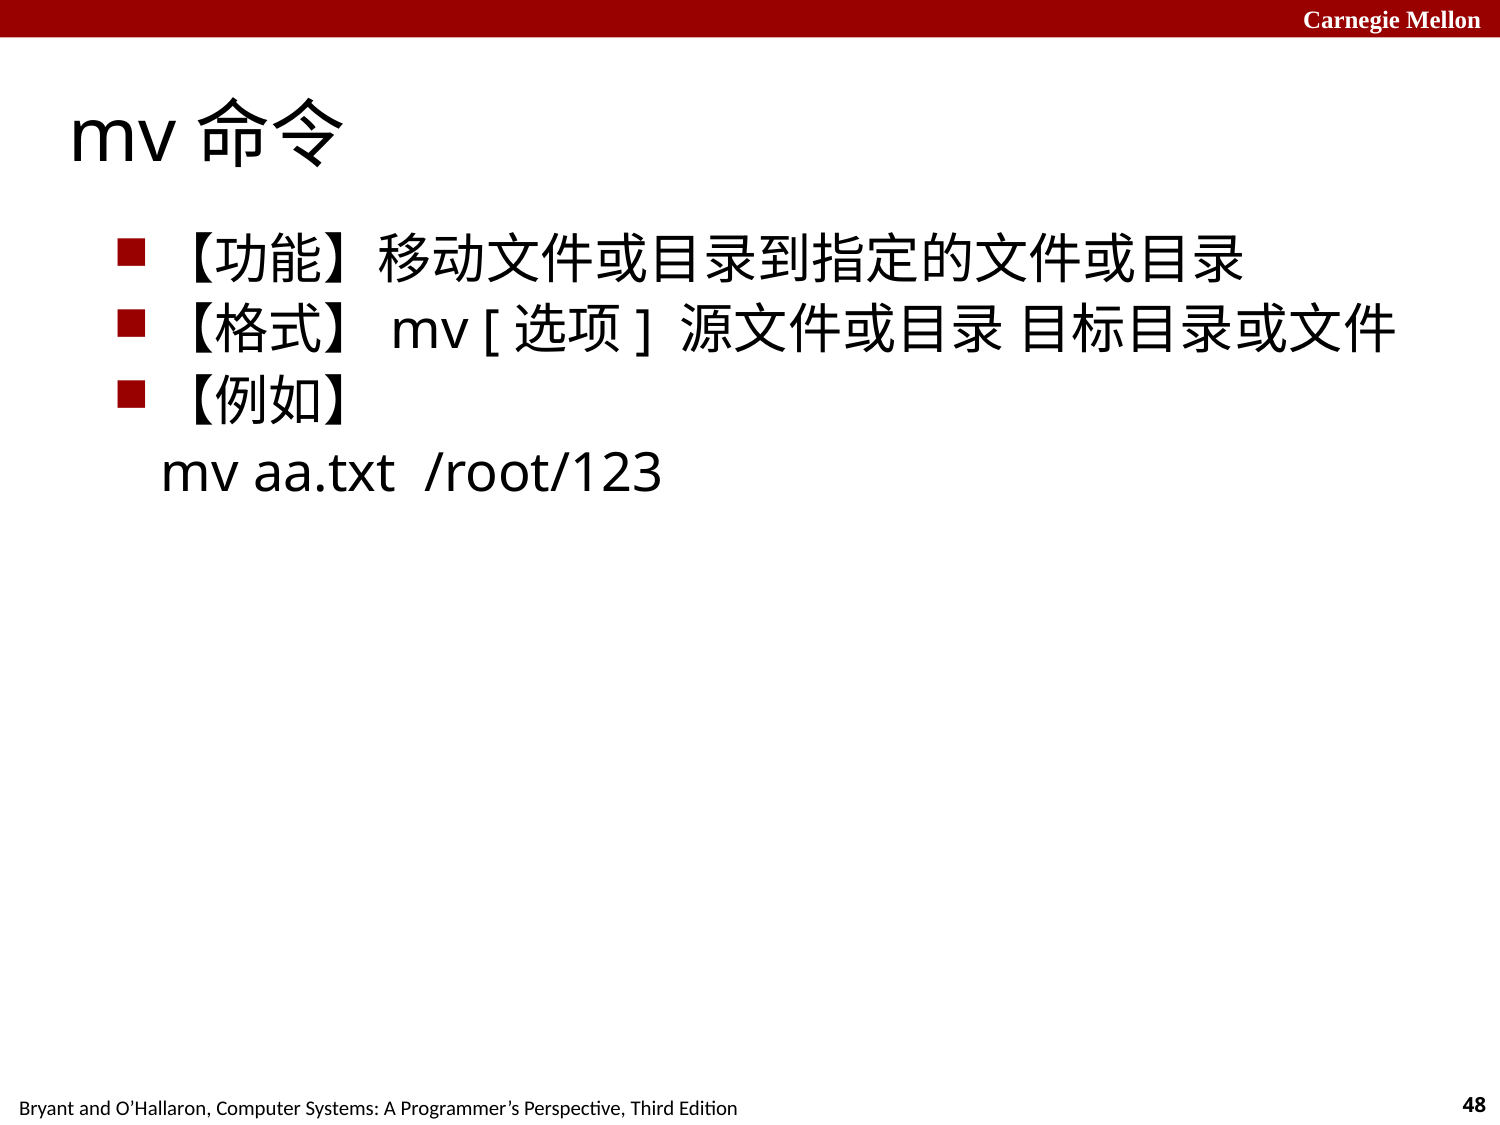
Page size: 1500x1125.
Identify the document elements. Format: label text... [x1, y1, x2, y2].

list 【功能】移动文件或目录到指定的文件或目录 【格式】mv [选项] 源文件或目录 目标目录或文件 【例如】 mv aa.txt /root/123 [112, 224, 1426, 538]
title mv命令 [62, 41, 1438, 222]
